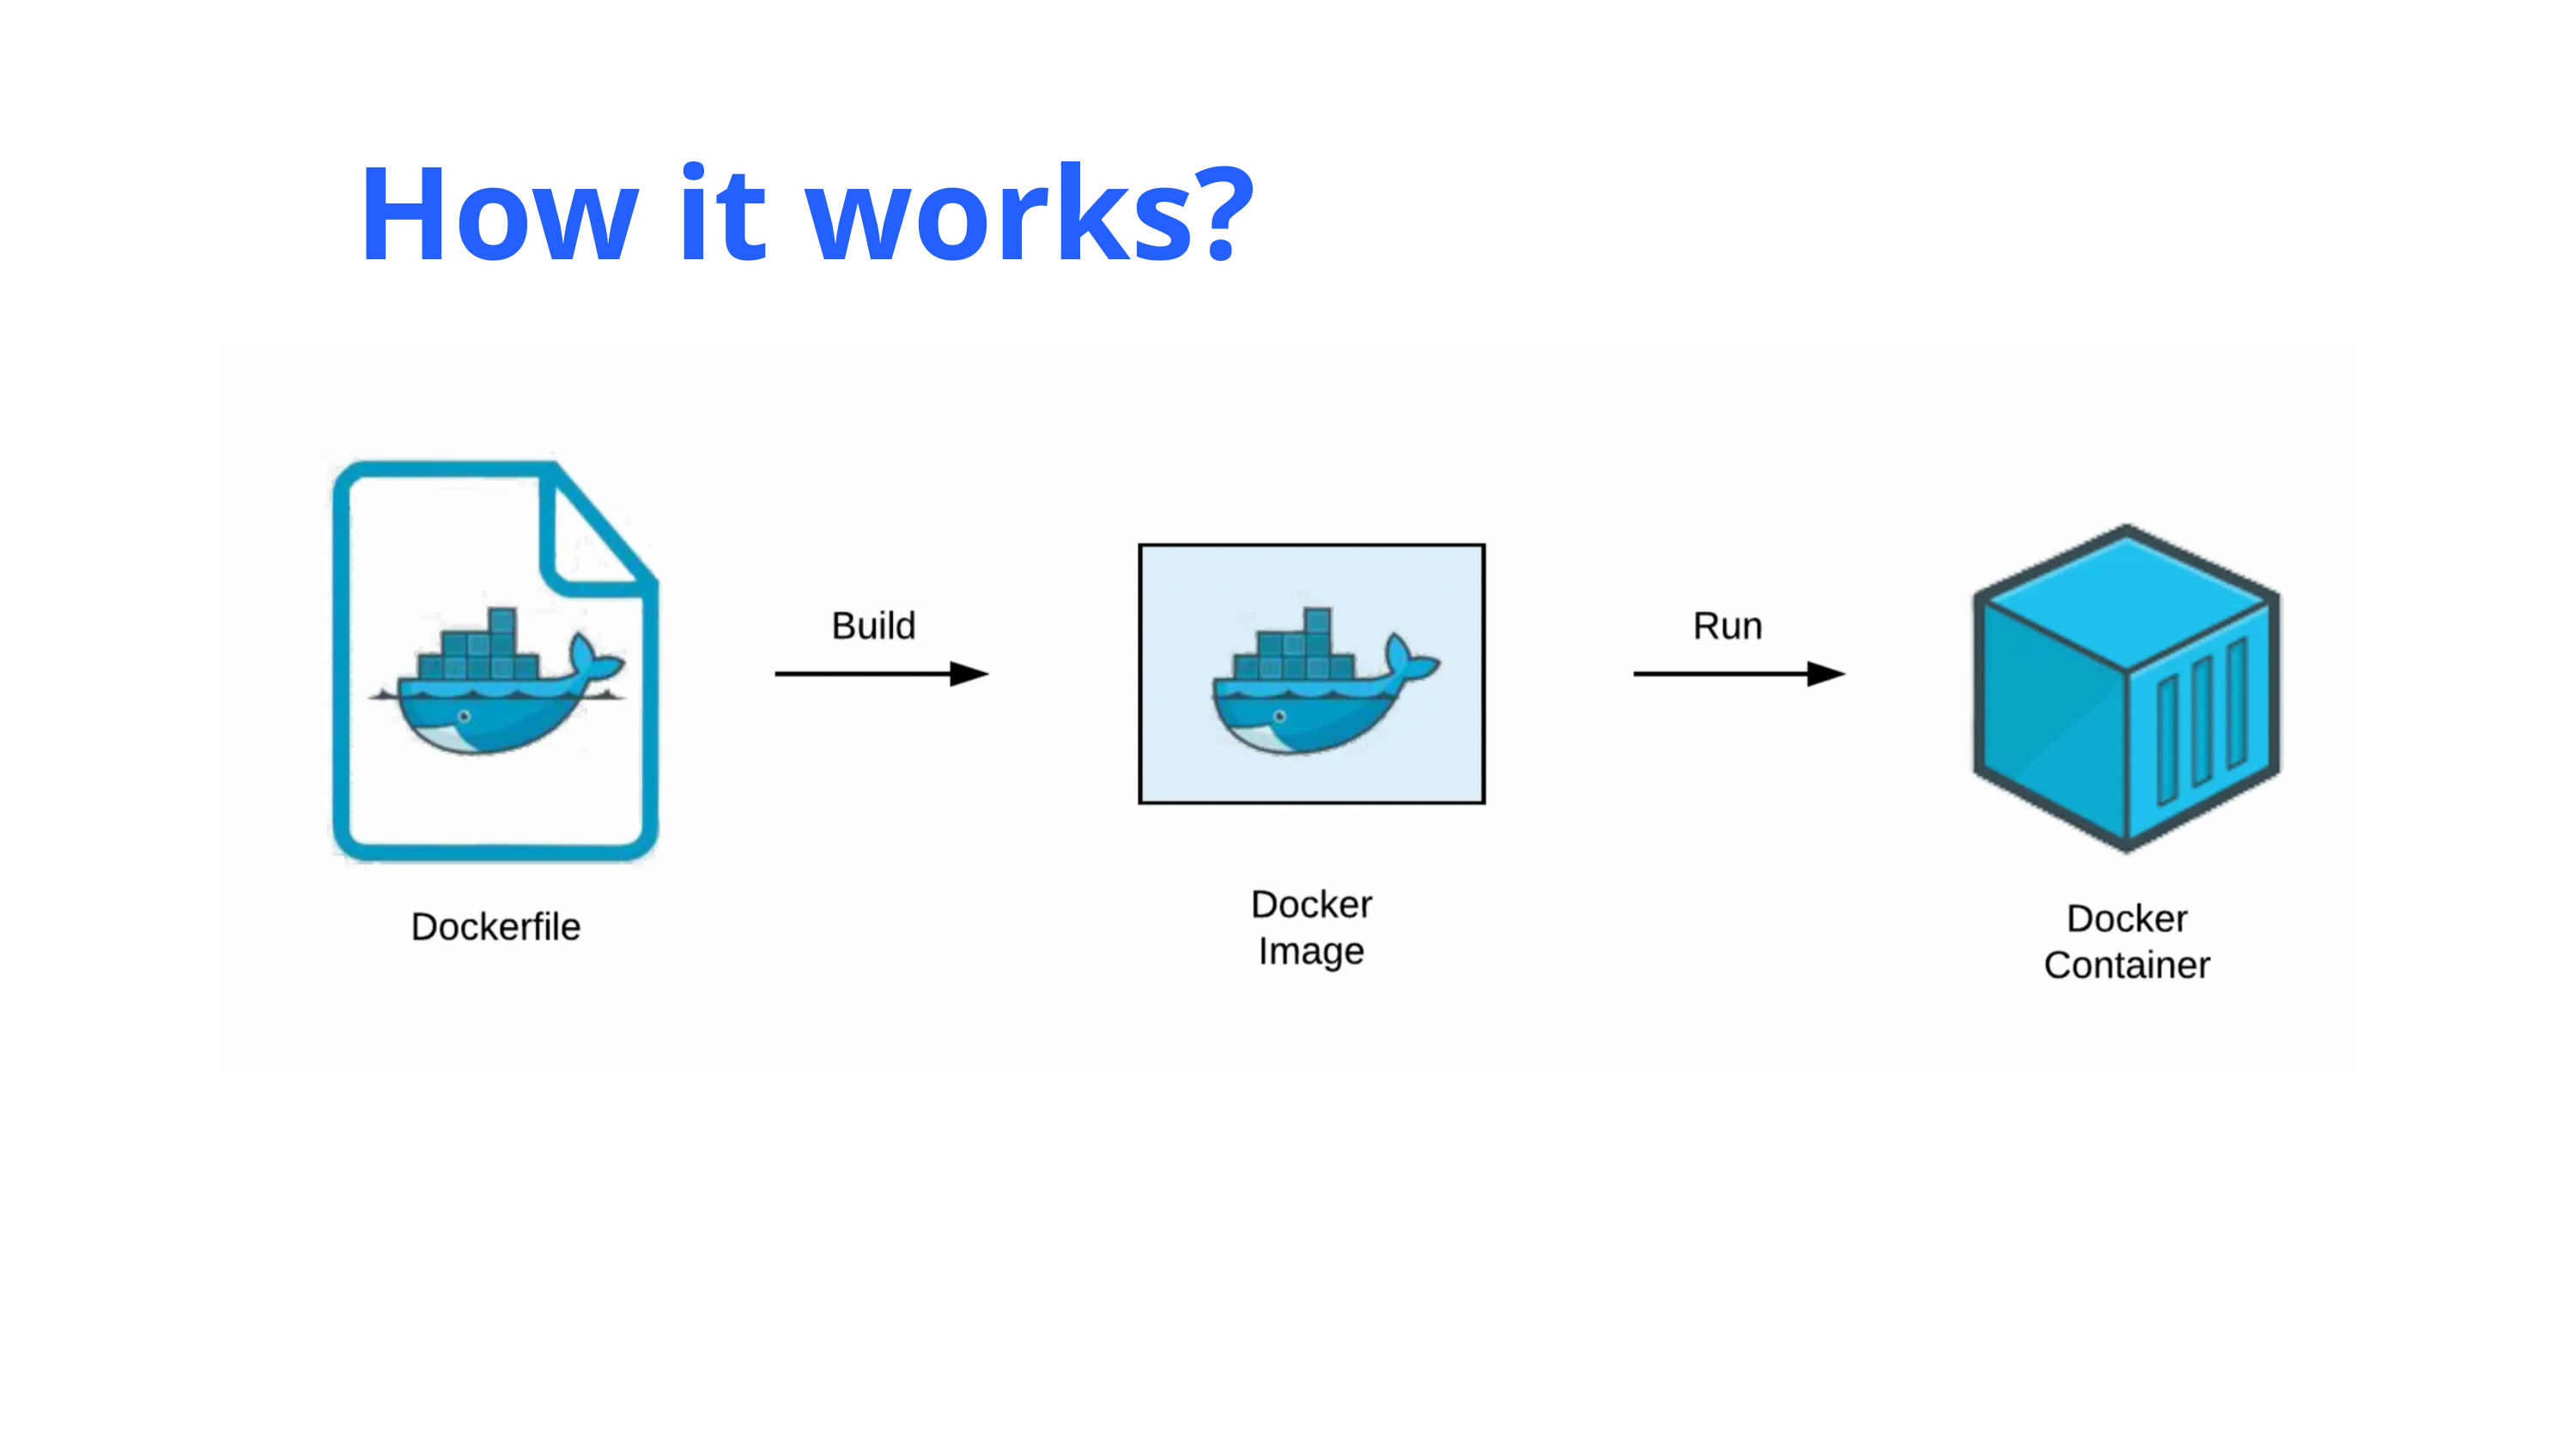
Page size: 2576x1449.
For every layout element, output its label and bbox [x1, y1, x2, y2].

text_box [355, 133, 2353, 299]
text_box [222, 340, 2354, 1073]
